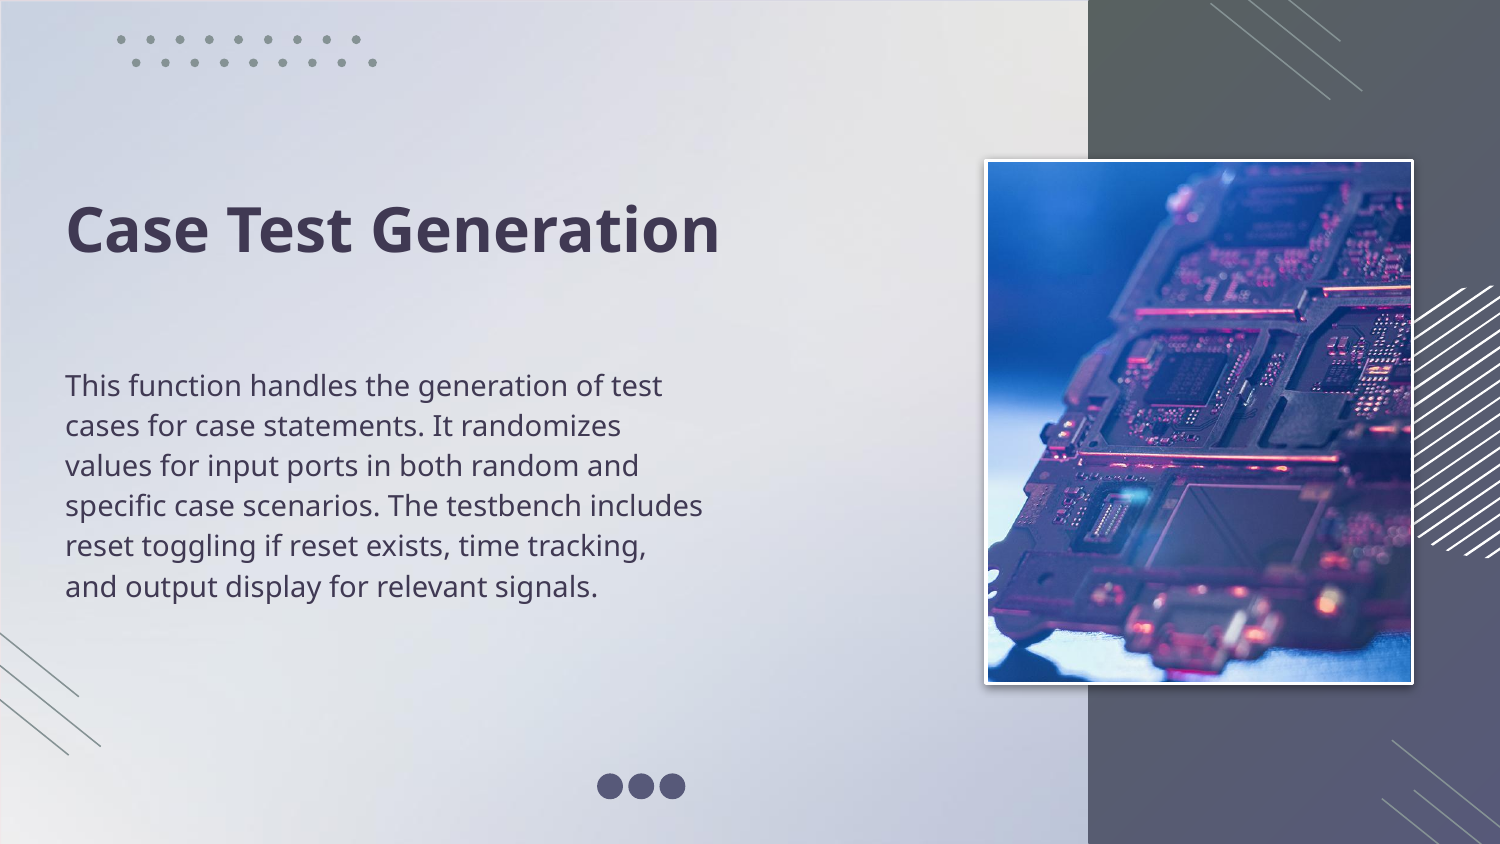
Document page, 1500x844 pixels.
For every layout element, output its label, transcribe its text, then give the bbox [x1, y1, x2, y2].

subtitle This function handles the generation of test cases for case statements. It randomizes values for input ports in both random and specific case scenarios. The testbench includes reset toggling if reset exists, time tracking, and output display for relevant signals. [50, 305, 721, 660]
picture [2, 2, 1088, 844]
title Case Test Generation [50, 89, 848, 280]
picture [987, 161, 1411, 683]
